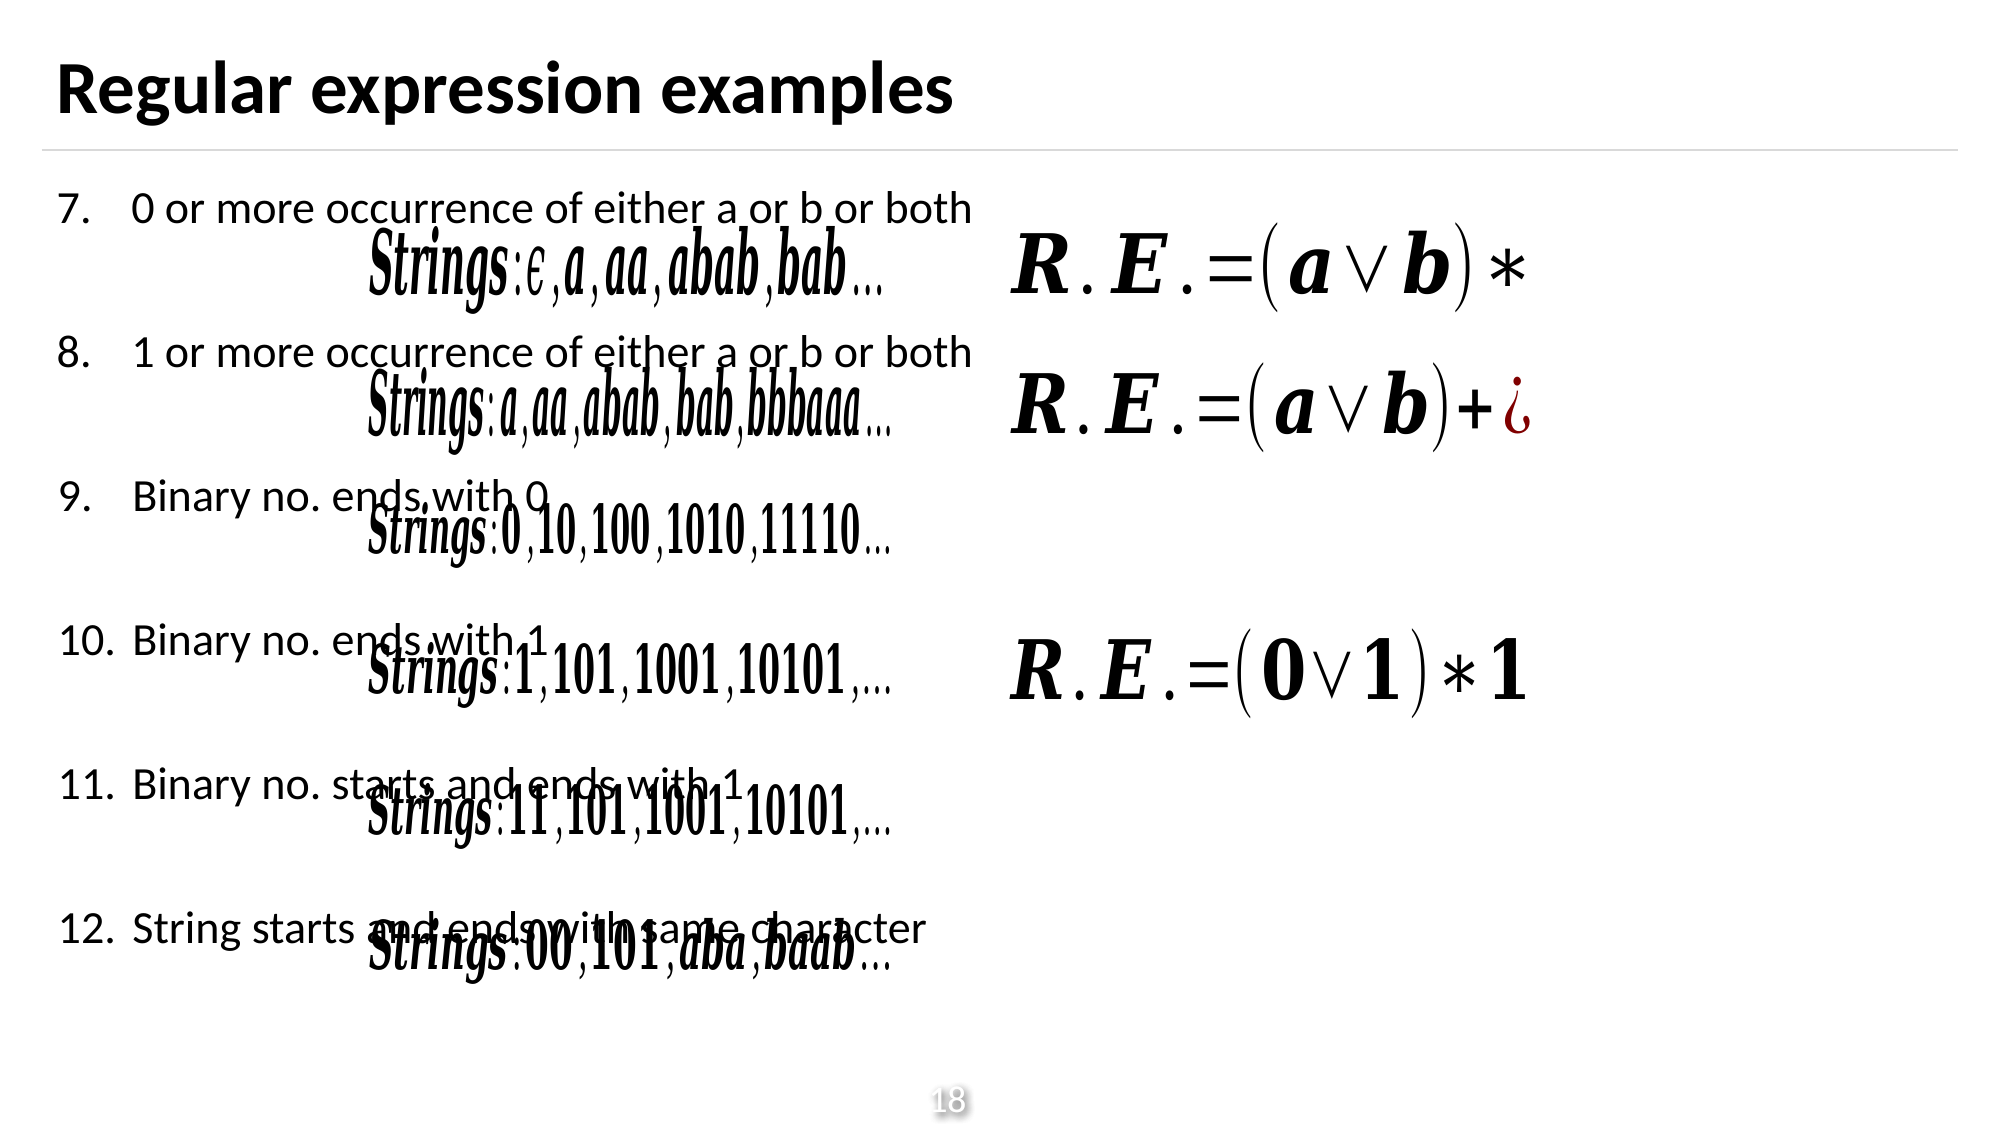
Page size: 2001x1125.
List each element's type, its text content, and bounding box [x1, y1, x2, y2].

list 0 or more occurrence of either a or b or both 1 or more occurrence of either a or b or both Binary no. ends with 0 Binary no. ends with 1 Binary no. starts and ends with 1 String starts and ends with same character [41, 162, 1959, 1038]
title Regular expression examples [41, 17, 1959, 150]
